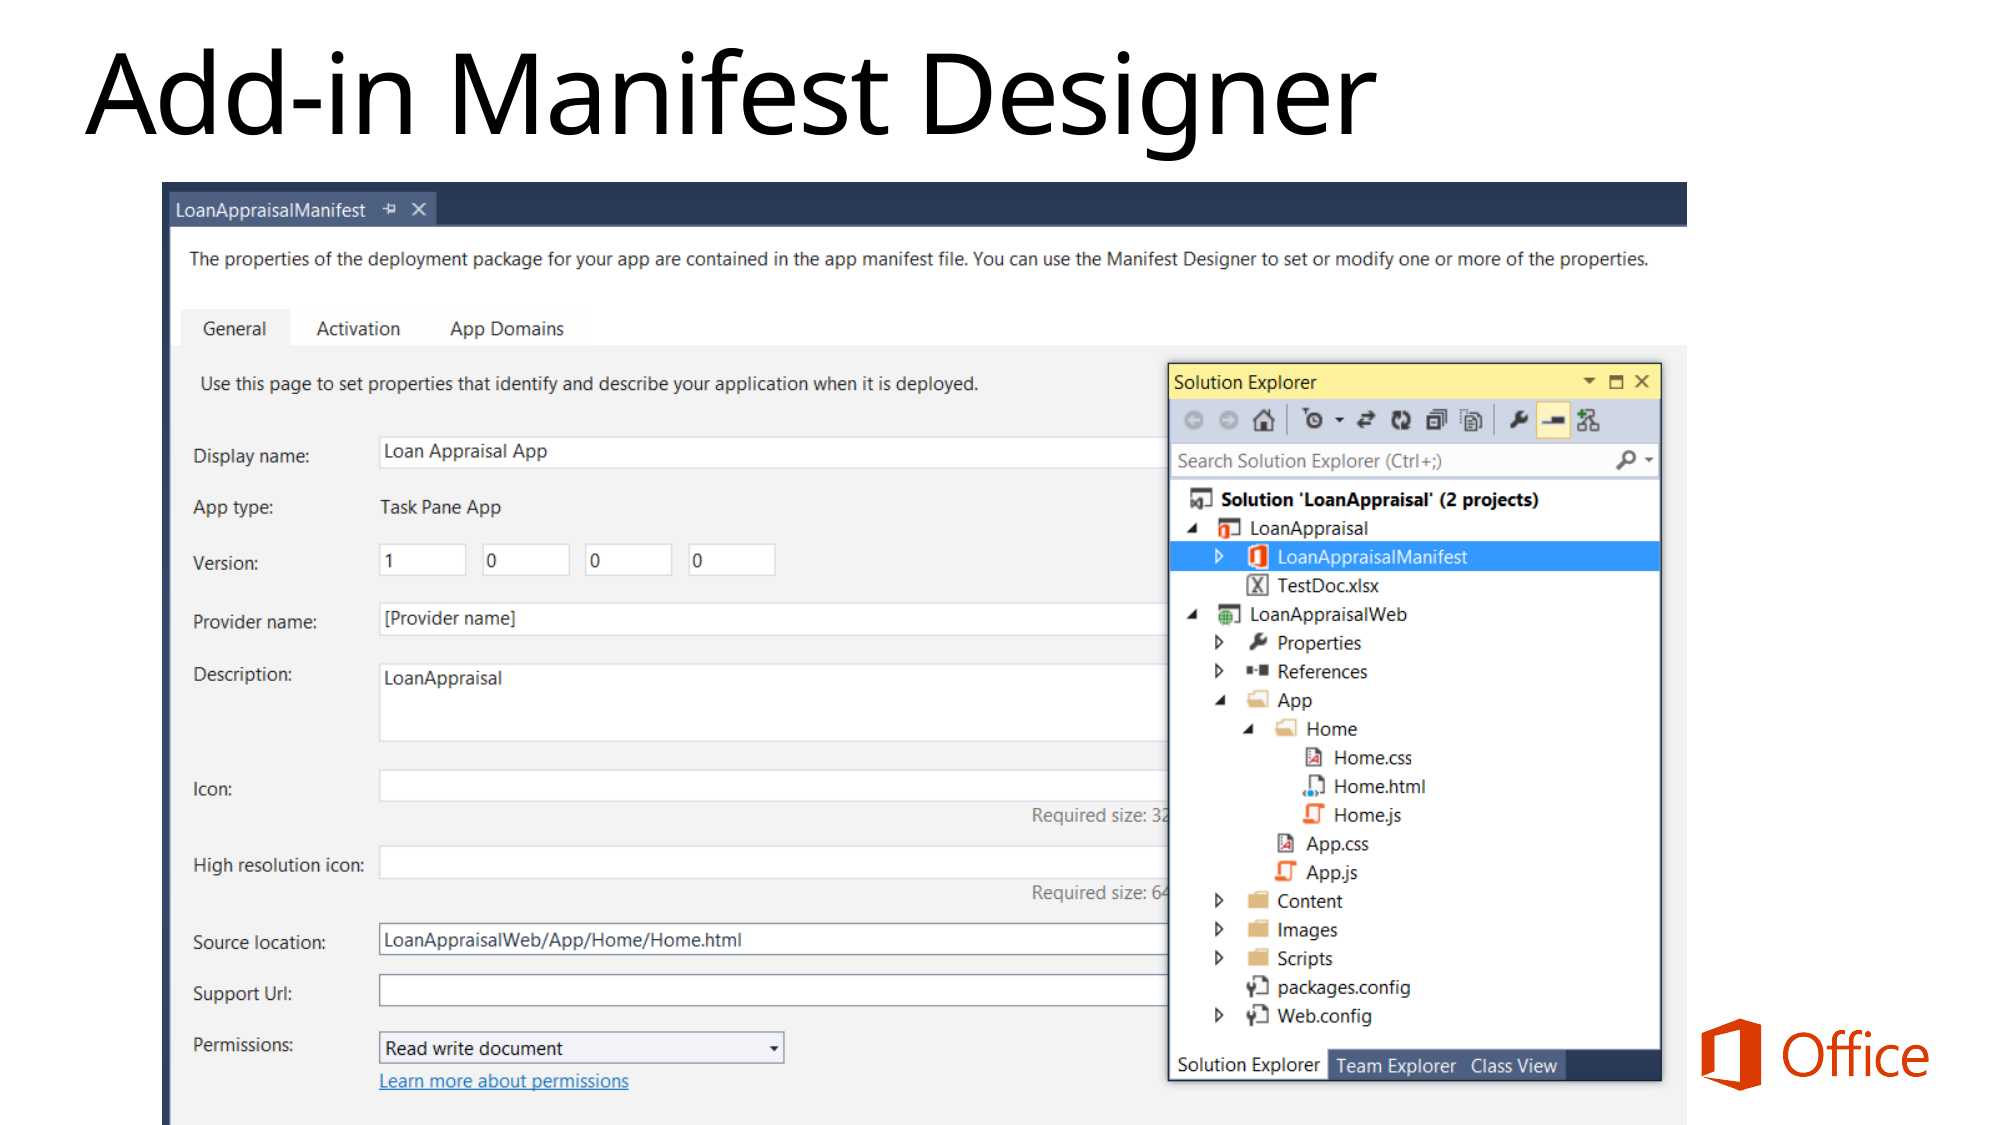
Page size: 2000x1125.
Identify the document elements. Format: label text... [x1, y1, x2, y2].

picture [162, 181, 1960, 1125]
title Add-in Manifest Designer [85, 37, 1914, 161]
